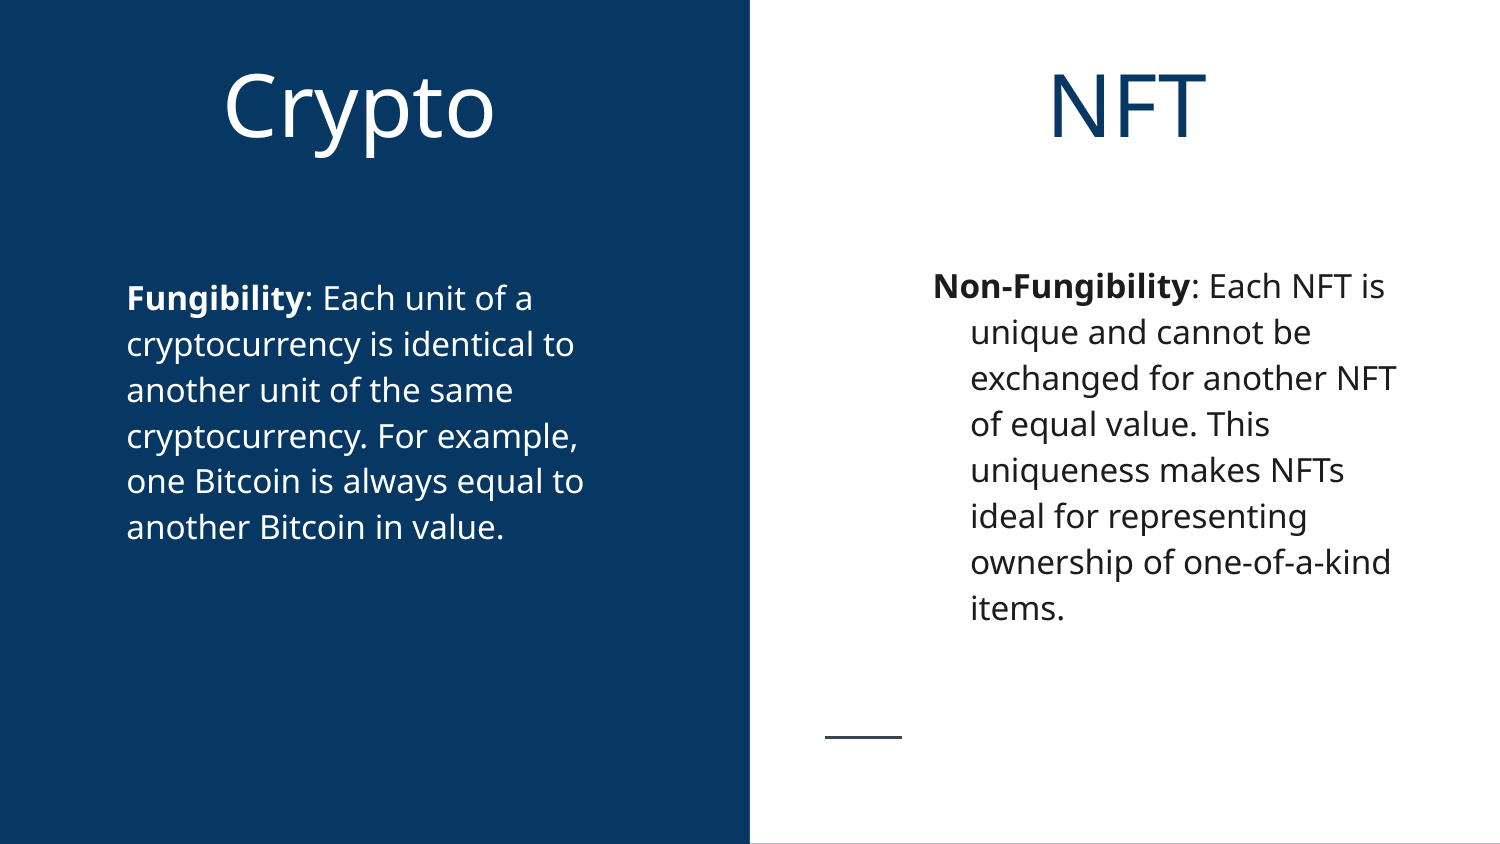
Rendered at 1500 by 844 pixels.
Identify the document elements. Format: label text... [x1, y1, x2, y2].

title Crypto [28, 34, 692, 171]
title NFT [795, 34, 1459, 171]
text_box Non-Fungibility: Each NFT is unique and cannot be exchanged for another NFT of equal value. This uniqueness makes NFTs ideal for representing ownership of one-of-a-kind items. [836, 244, 1417, 687]
text_box Fungibility: Each unit of a cryptocurrency is identical to another unit of the same cryptocurrency. For example, one Bitcoin is always equal to another Bitcoin in value. [111, 256, 629, 607]
